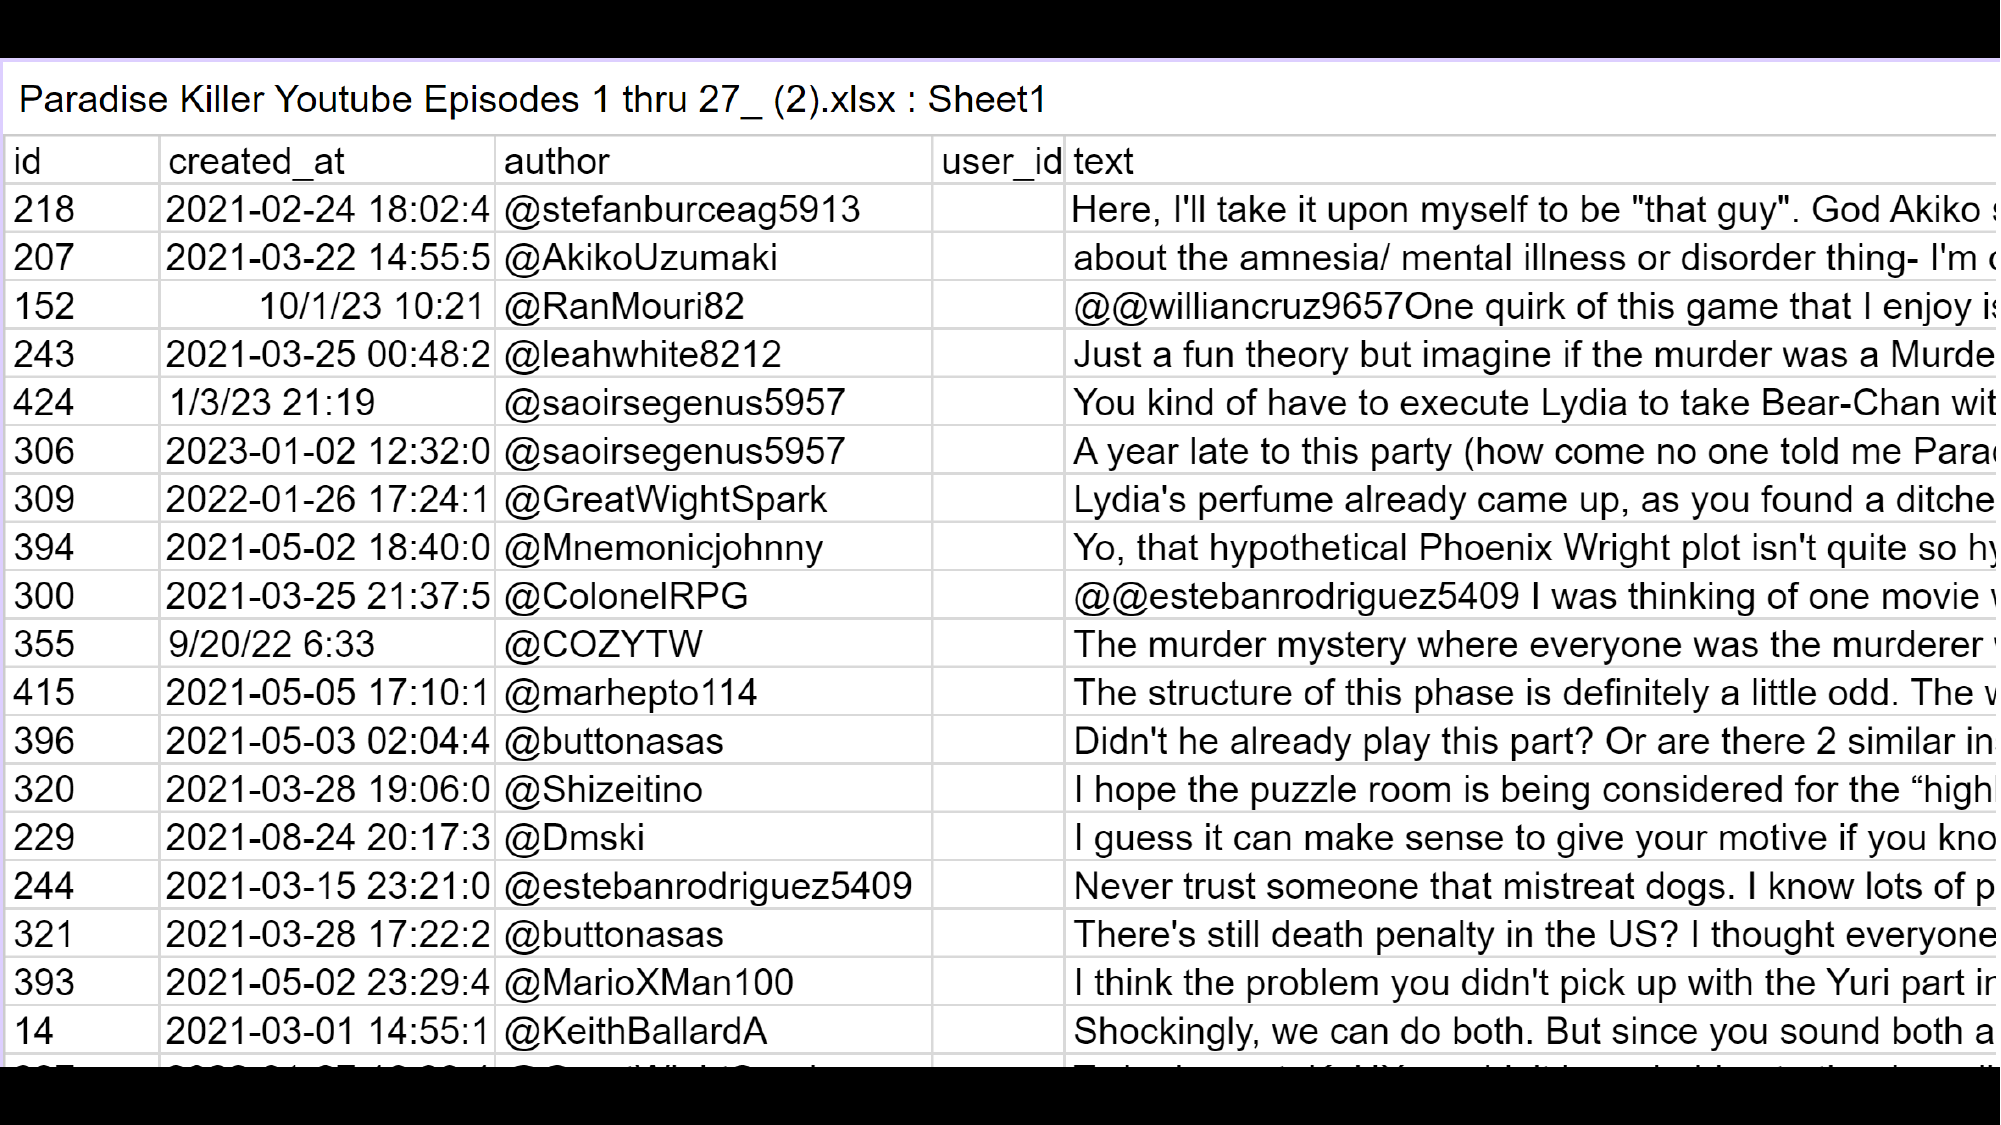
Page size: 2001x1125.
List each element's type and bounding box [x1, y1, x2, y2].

picture [0, 57, 2000, 1068]
